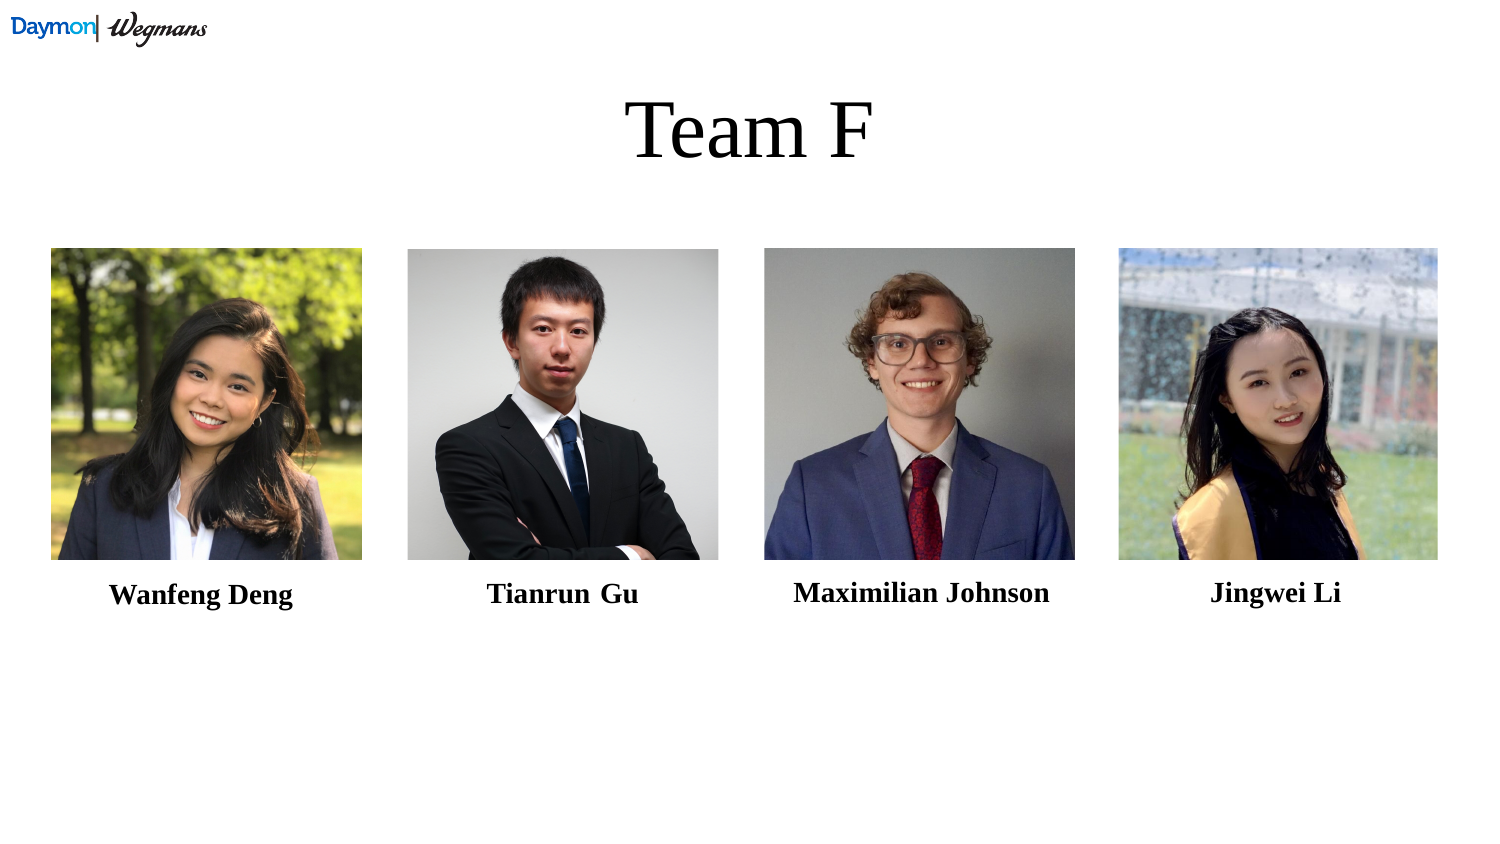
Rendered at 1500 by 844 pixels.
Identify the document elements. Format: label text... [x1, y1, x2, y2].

text_box Jingwei Li [1195, 557, 1500, 617]
picture [407, 248, 719, 560]
text_box Maximilian Johnson [778, 558, 1124, 606]
text_box Wanfeng Deng [93, 568, 341, 607]
picture [764, 248, 1076, 560]
picture [1118, 248, 1438, 560]
picture [50, 248, 363, 560]
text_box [11, 0, 224, 62]
title Team F [51, 59, 1449, 154]
text_box Tianrun Gu [471, 558, 733, 607]
